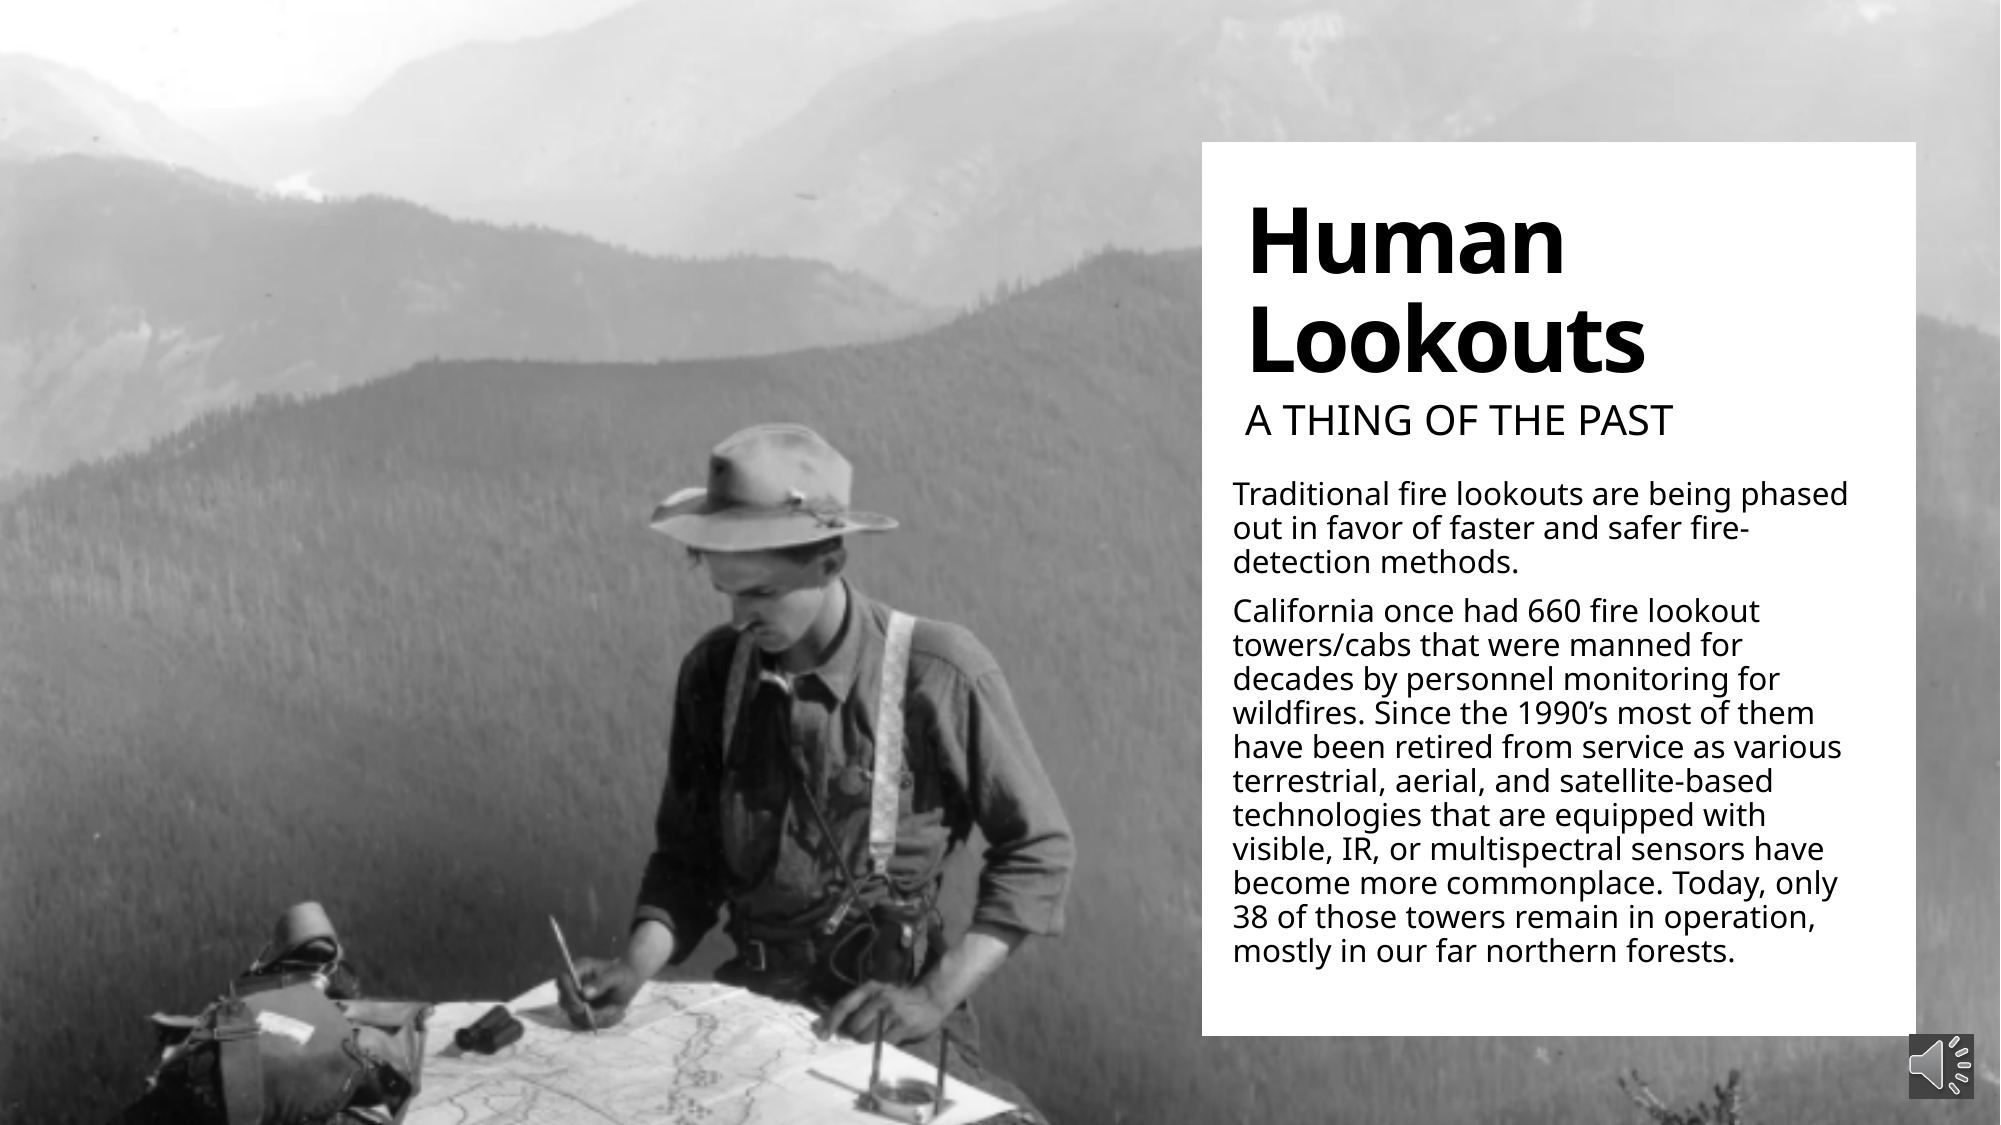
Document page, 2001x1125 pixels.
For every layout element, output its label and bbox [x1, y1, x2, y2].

text_box [1203, 143, 1915, 1035]
picture [0, 0, 2000, 1125]
